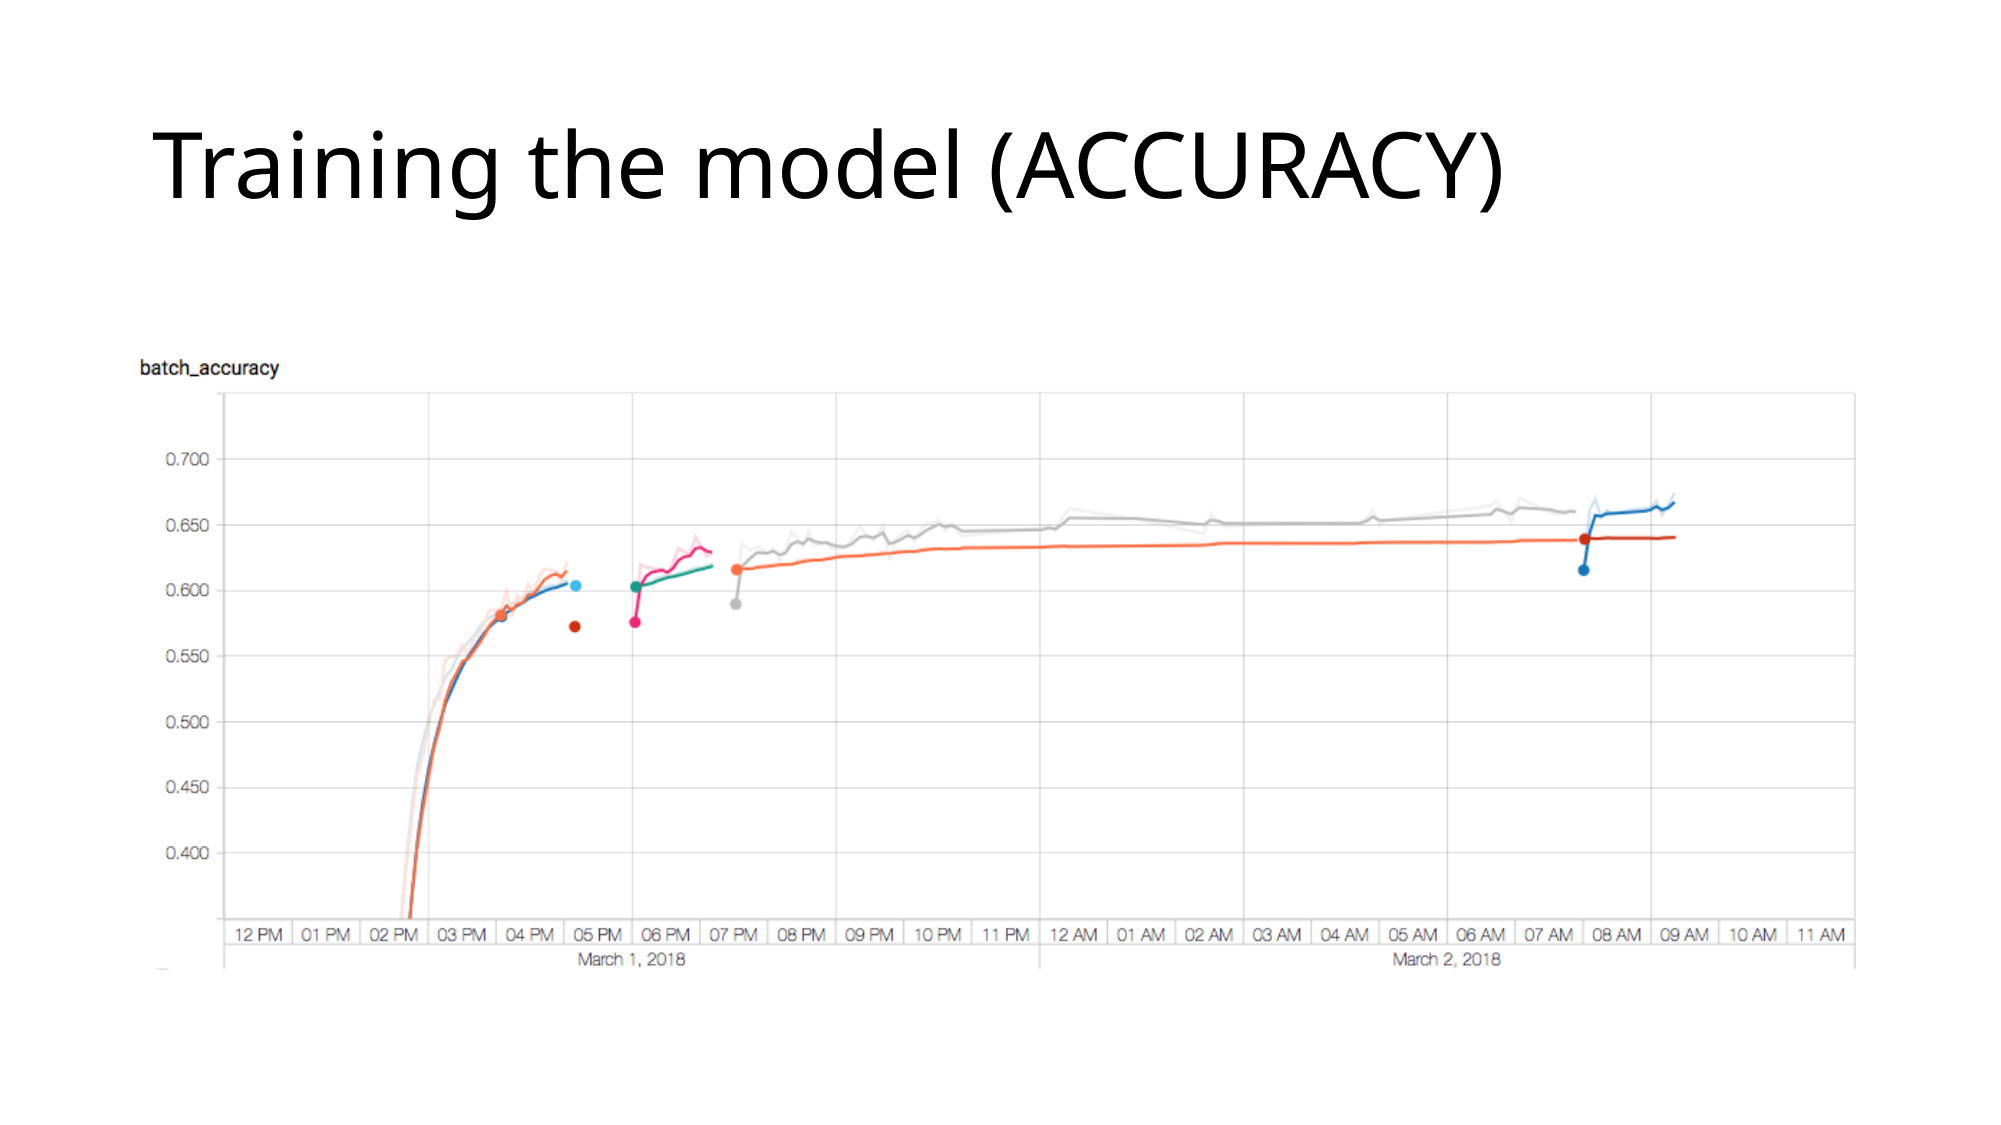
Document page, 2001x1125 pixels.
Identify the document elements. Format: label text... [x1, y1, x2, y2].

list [137, 343, 1863, 970]
title Training the model (ACCURACY) [137, 59, 1863, 278]
